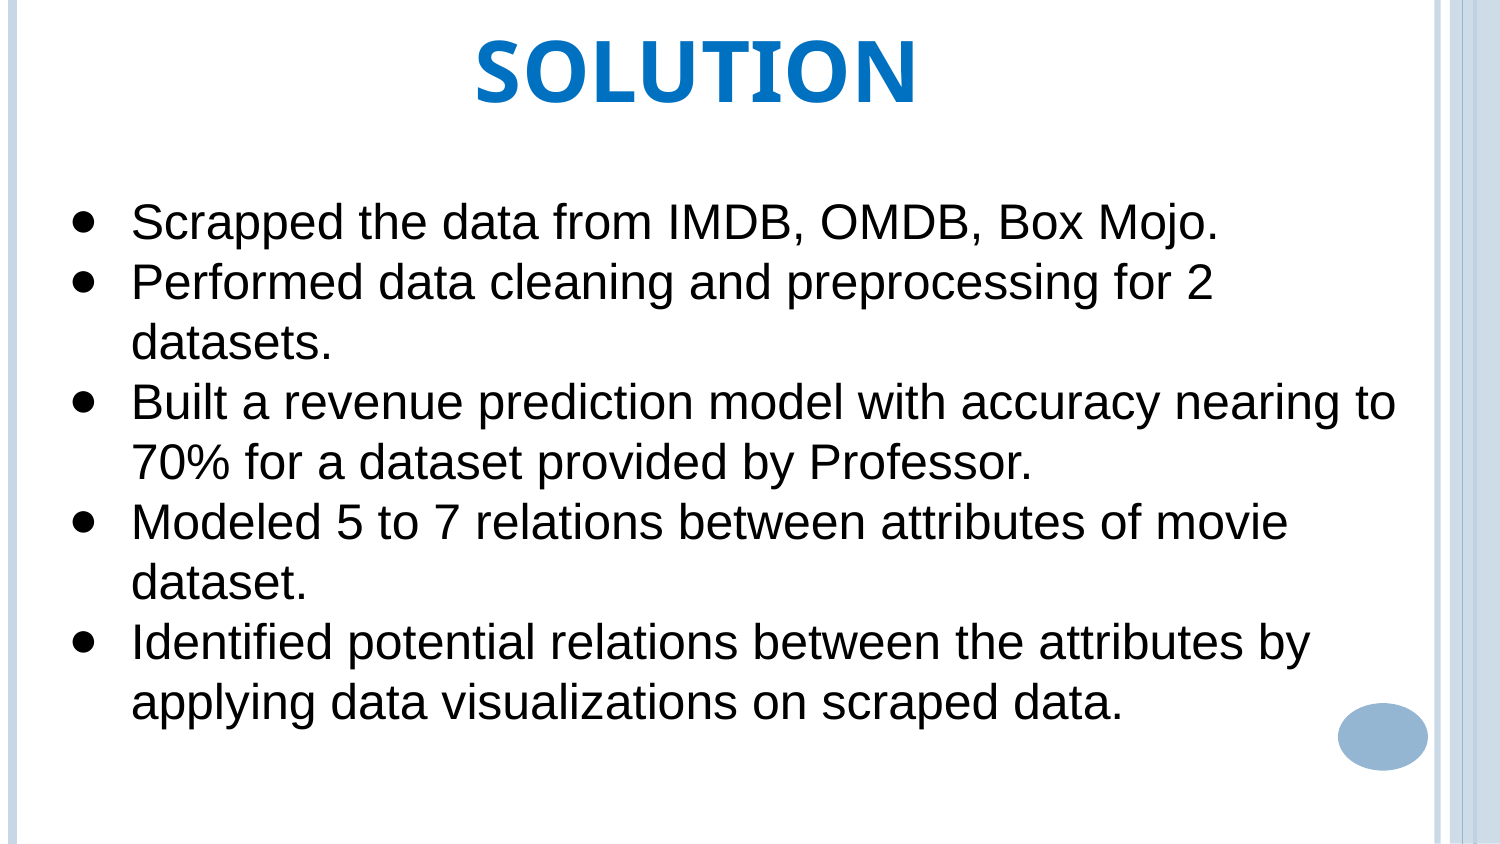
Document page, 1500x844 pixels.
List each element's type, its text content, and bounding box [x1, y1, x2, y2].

text_box Scrapped the data from IMDB, OMDB, Box Mojo. Performed data cleaning and preprocessing for 2 datasets. Built a revenue prediction model with accuracy nearing to 70% for a dataset provided by Professor. Modeled 5 to 7 relations between attributes of movie dataset. Identified potential relations between the attributes by applying data visualizations on scraped data. [40, 174, 1415, 793]
title Solution [85, 9, 1311, 128]
